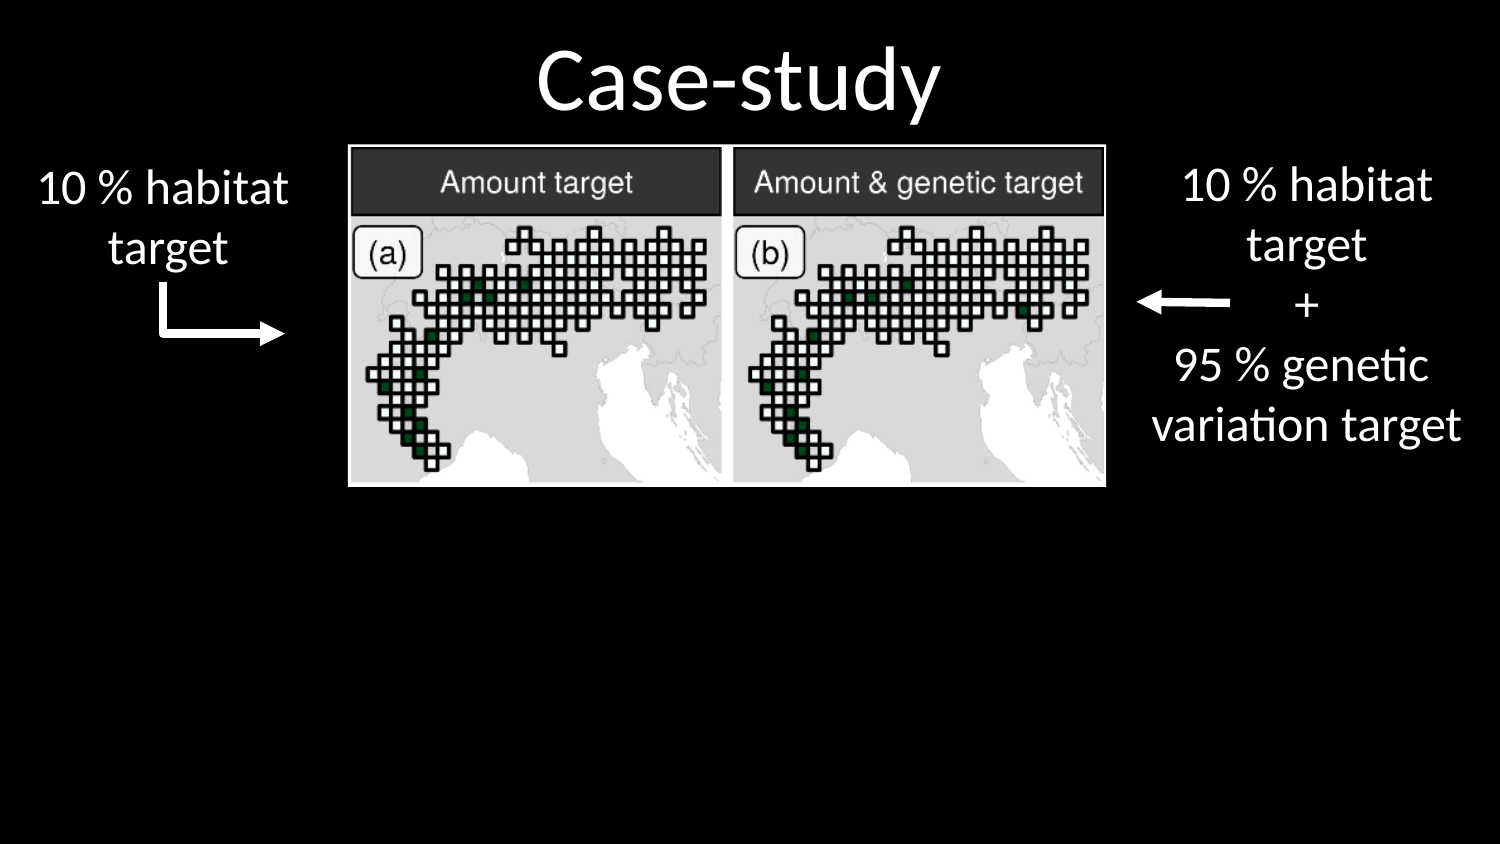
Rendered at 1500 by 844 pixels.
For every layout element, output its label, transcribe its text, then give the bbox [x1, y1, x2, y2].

title Case-study [75, 3, 1425, 145]
text_box 10 % habitat target + 95 % genetic variation target [1136, 144, 1478, 460]
text_box 10 % habitat target [21, 147, 305, 282]
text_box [198, 247, 250, 370]
picture [350, 146, 1104, 831]
